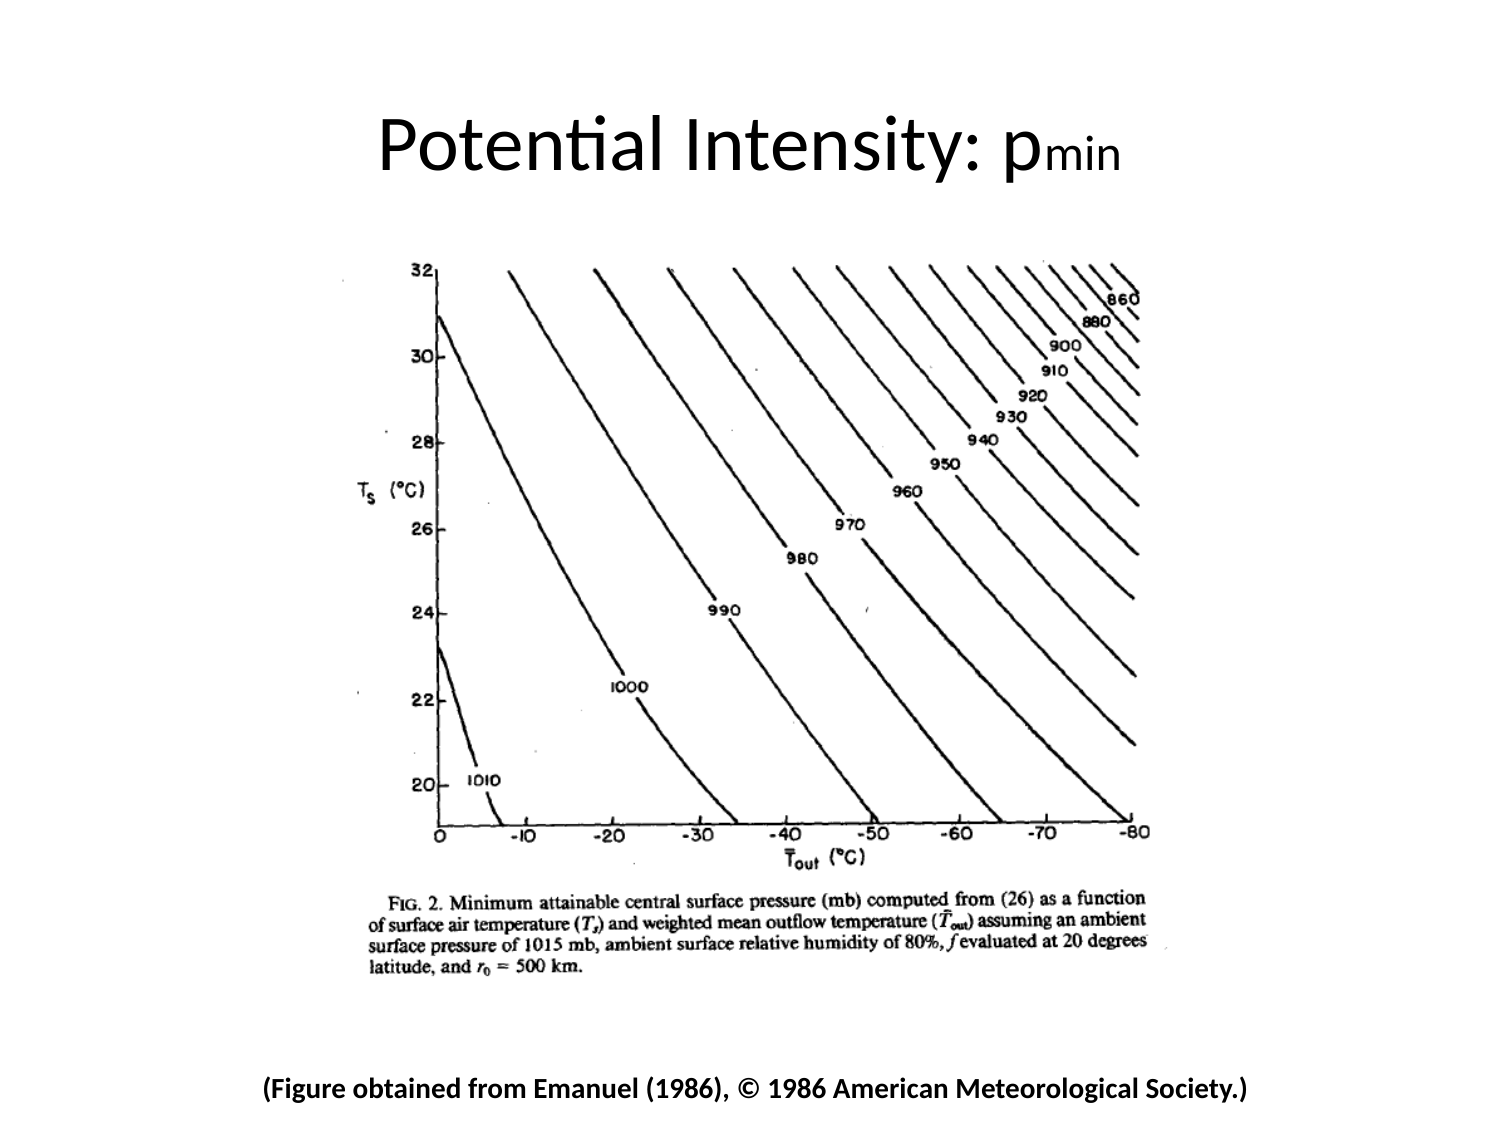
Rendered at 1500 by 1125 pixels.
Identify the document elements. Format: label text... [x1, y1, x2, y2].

title Potential Intensity: pmin [75, 45, 1425, 233]
text_box (Figure obtained from Emanuel (1986), © 1986 American Meteorological Society.) [247, 1062, 1264, 1113]
picture [340, 249, 1172, 1001]
